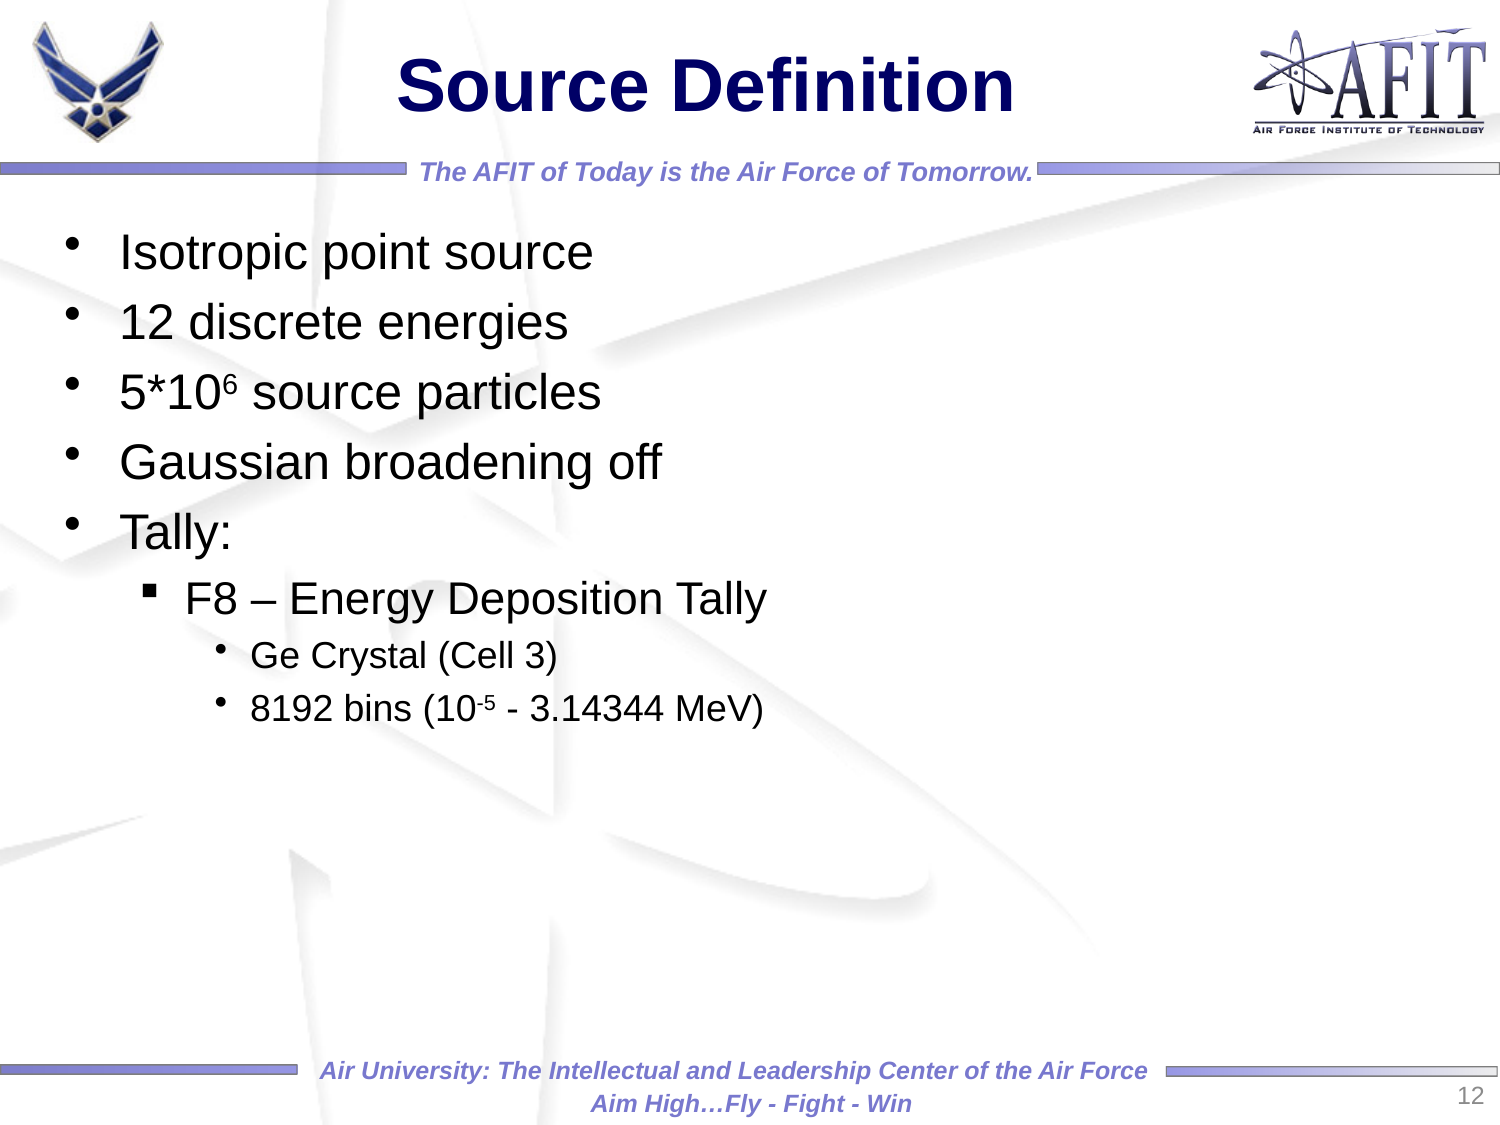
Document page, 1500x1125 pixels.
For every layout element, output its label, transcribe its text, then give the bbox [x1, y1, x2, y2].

picture [32, 21, 162, 143]
slide_number 12 [1149, 1065, 1500, 1125]
title Source Definition [162, 0, 1251, 163]
list Isotropic point source 12 discrete energies 5*106 source particles Gaussian broadening off Tally: F8 – Energy Deposition Tally Ge Crystal (Cell 3) 8192 bins (10-5 - 3.14344 MeV) [50, 212, 1450, 1013]
